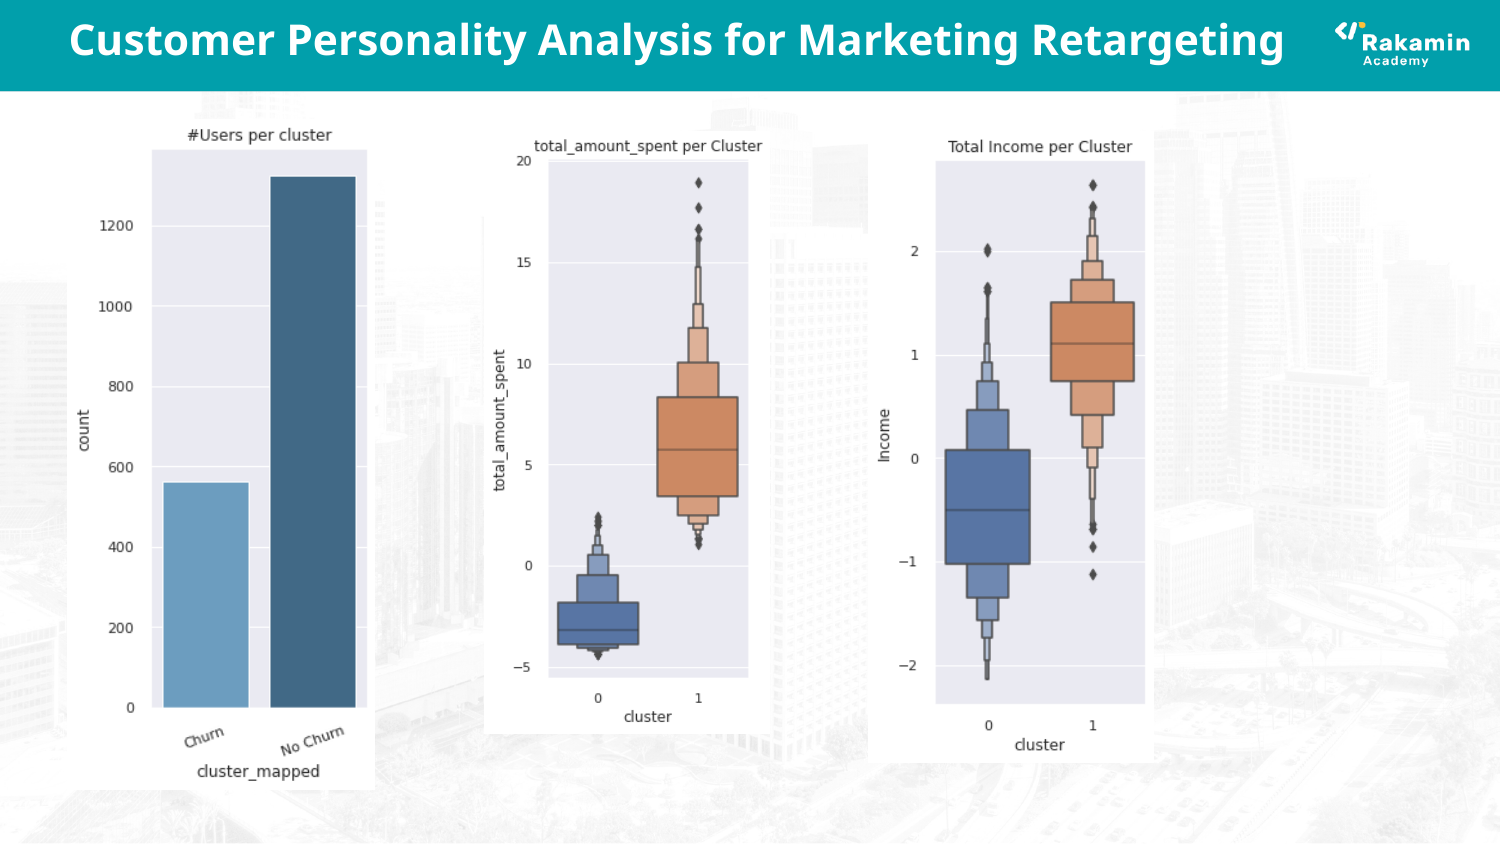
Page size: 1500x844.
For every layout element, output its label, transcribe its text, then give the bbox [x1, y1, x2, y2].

picture [0, 0, 1500, 844]
title Customer Personality Analysis for Marketing Retargeting [51, 0, 1304, 92]
